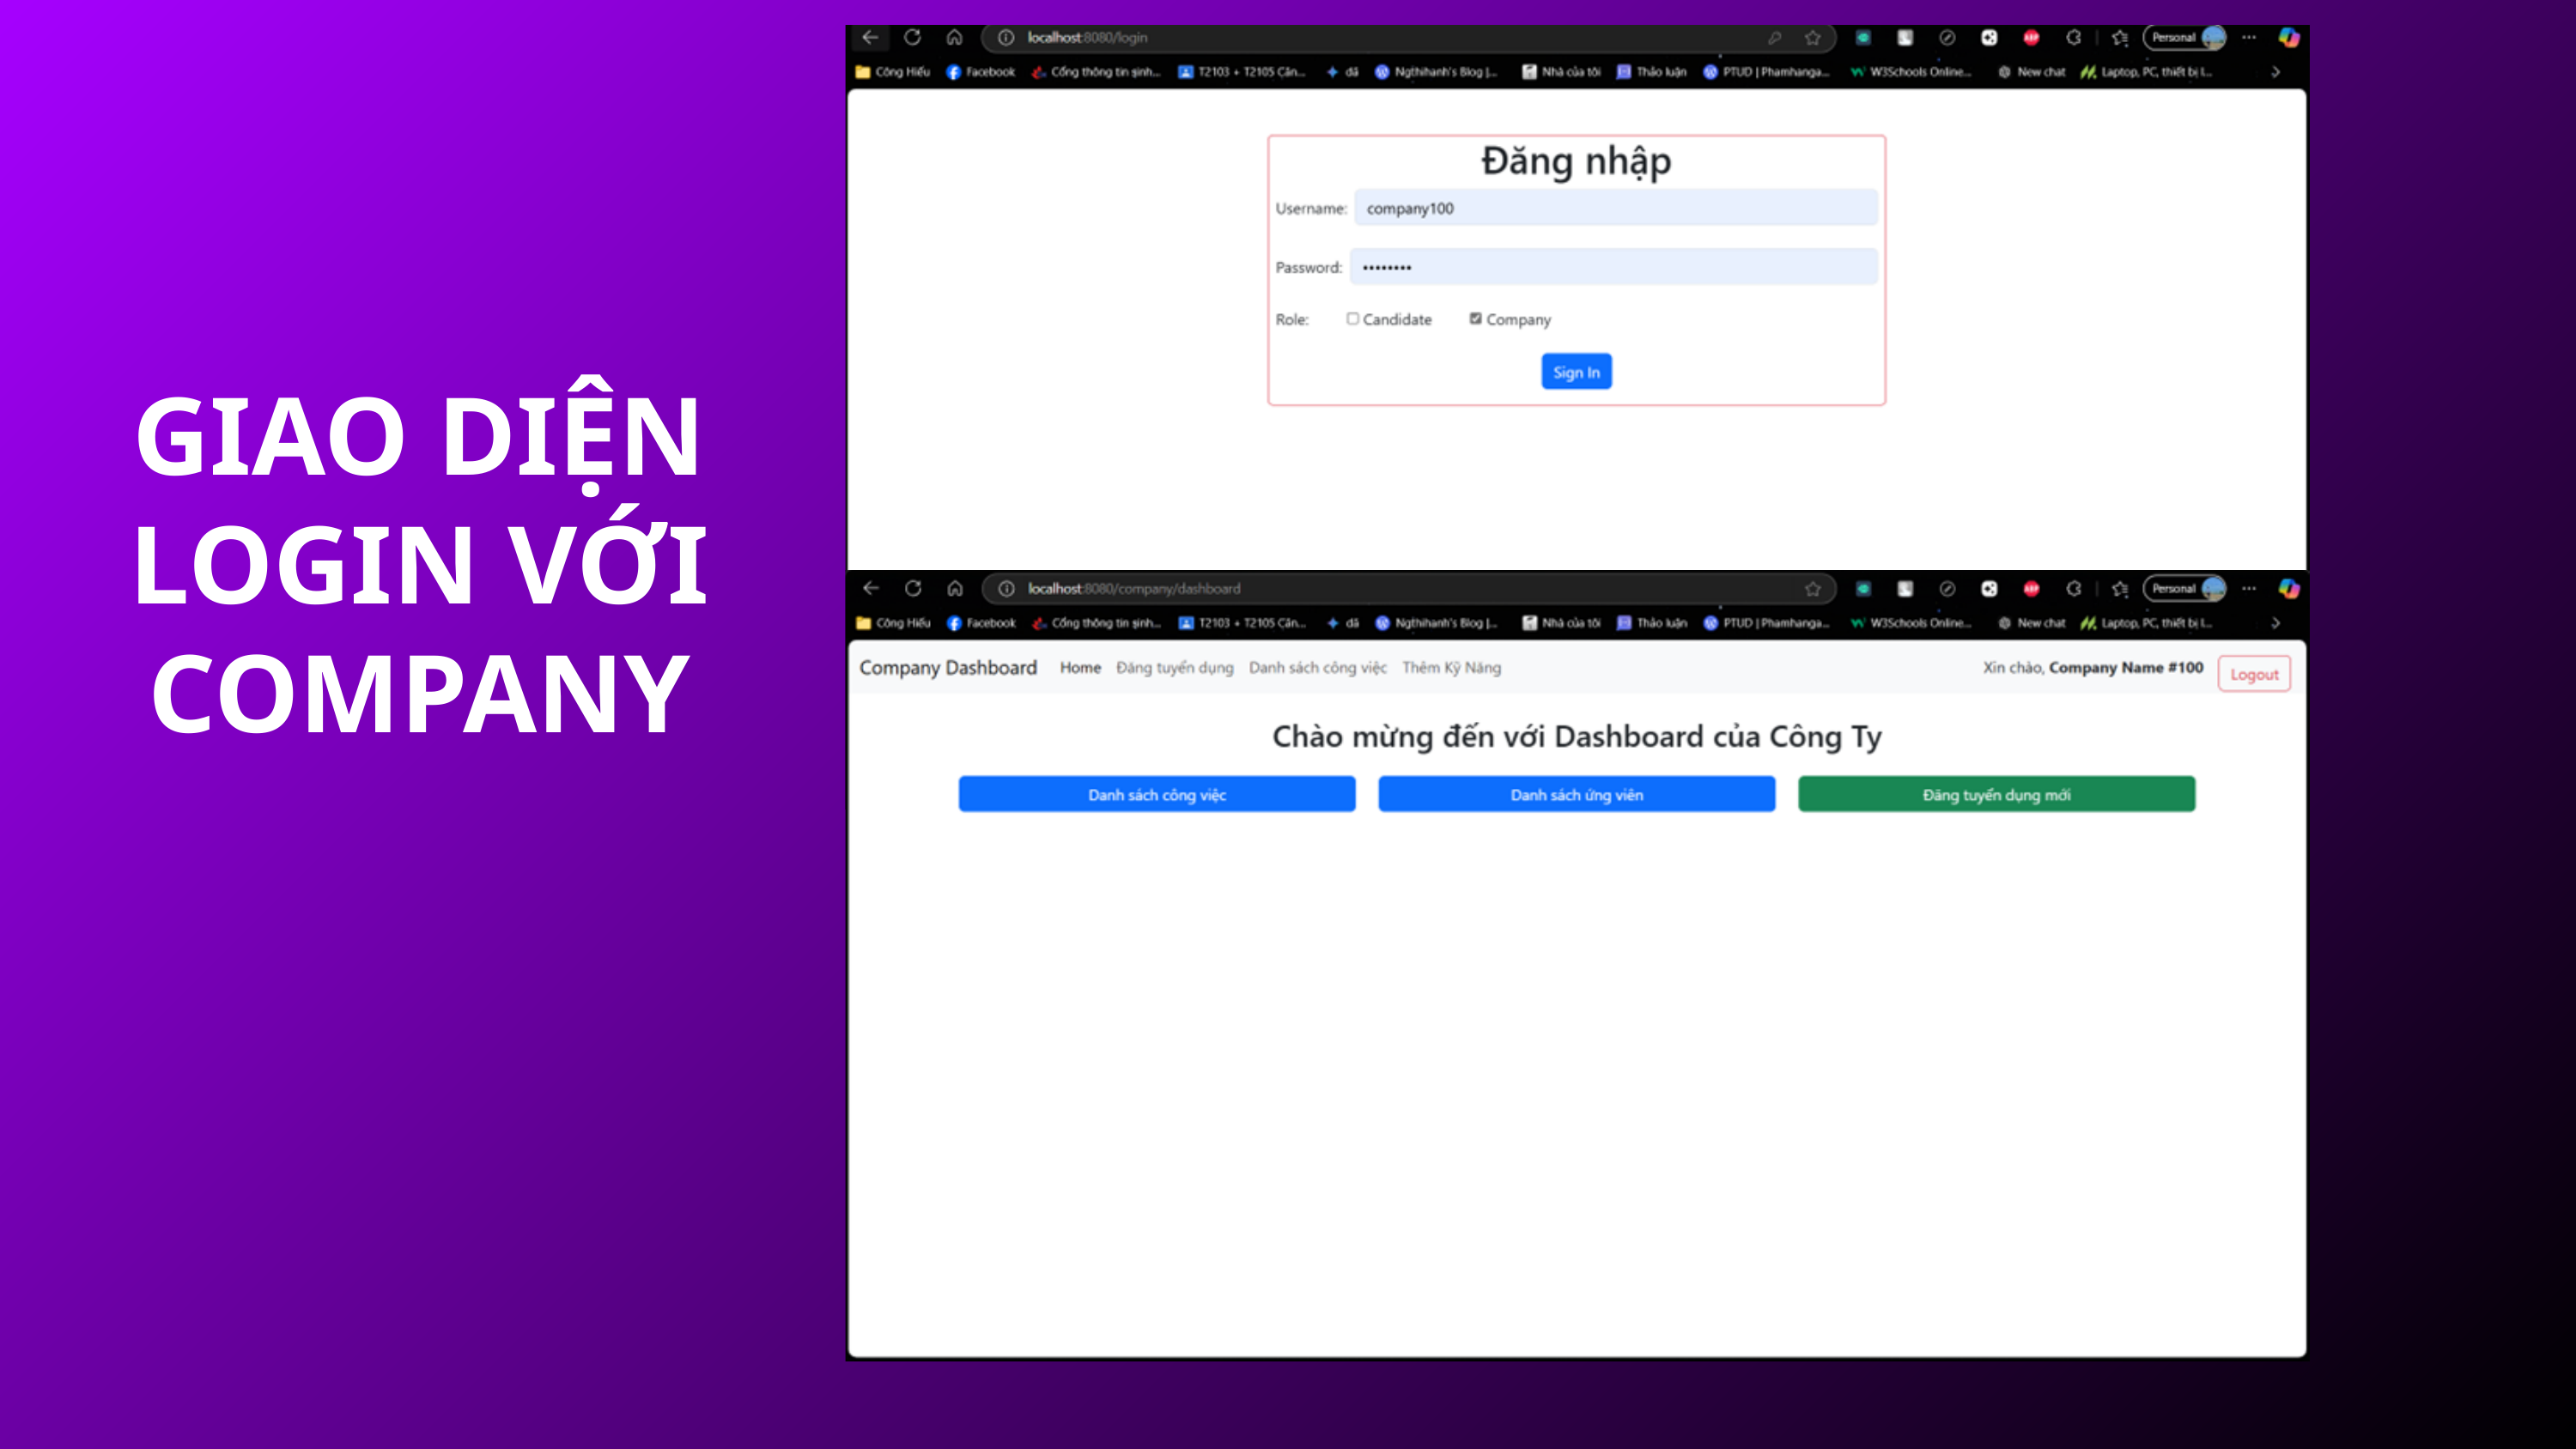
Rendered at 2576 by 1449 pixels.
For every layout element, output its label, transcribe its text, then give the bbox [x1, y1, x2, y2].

text_box GIAO DIỆN LOGIN VỚI COMPANY [32, 367, 807, 755]
text_box [845, 570, 2310, 1361]
text_box [845, 25, 2310, 570]
